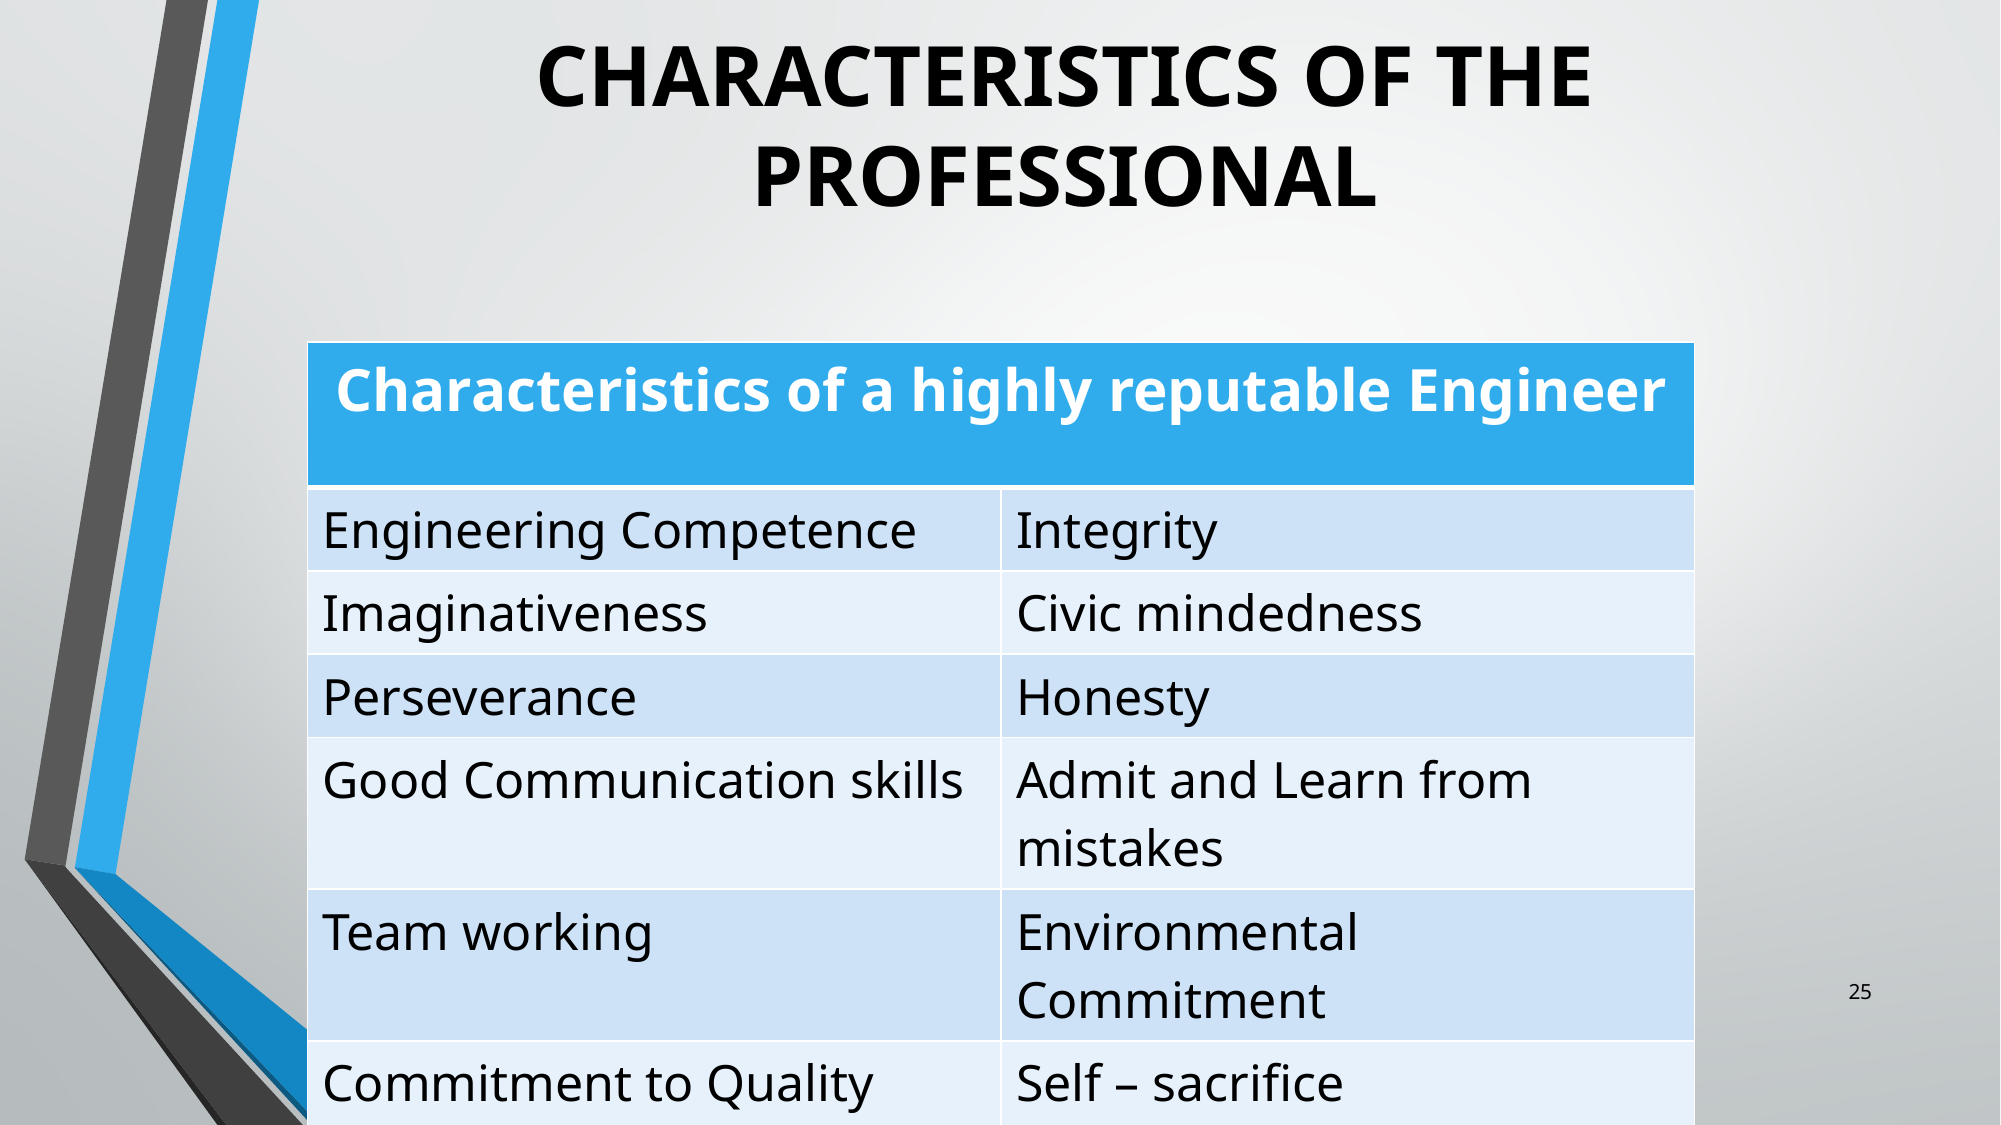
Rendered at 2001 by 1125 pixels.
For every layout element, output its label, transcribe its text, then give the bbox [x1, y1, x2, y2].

table_cell Honesty [1002, 655, 1694, 737]
table_cell Admit and Learn from mistakes [1002, 738, 1694, 888]
table_cell Team working [308, 890, 1000, 1040]
table_cell Engineering Competence [308, 490, 1000, 570]
table_cell Commitment to Quality [308, 1042, 1000, 1125]
table_cell Environmental Commitment [1002, 890, 1694, 1040]
table_header Characteristics of a highly reputable Engineer [308, 343, 1694, 485]
table_cell Self – sacrifice [1002, 1042, 1694, 1125]
list [243, 213, 1887, 1020]
table_cell Civic mindedness [1002, 572, 1694, 653]
table_cell Perseverance [308, 655, 1000, 737]
table_cell Integrity [1002, 490, 1694, 570]
table_cell Imaginativeness [308, 572, 1000, 653]
table_cell Good Communication skills [308, 738, 1000, 888]
title CHARACTERISTICS OF THE PROFESSIONAL [243, 49, 1887, 197]
slide_number 25 [1796, 962, 1887, 1023]
